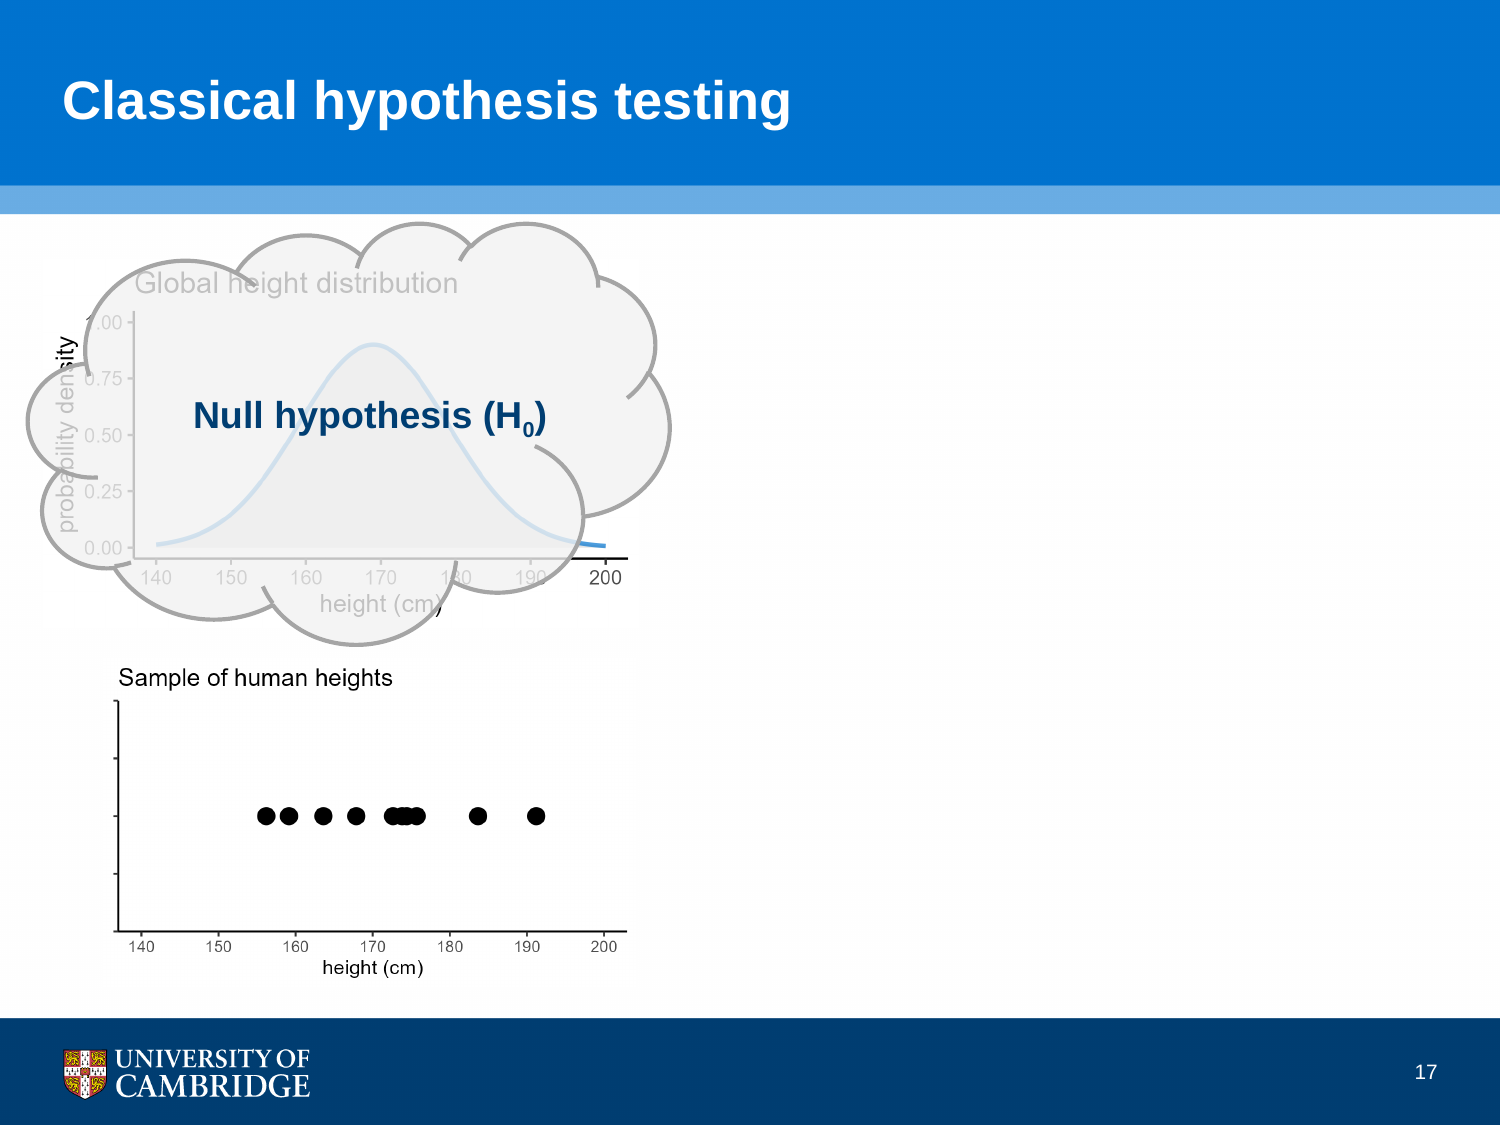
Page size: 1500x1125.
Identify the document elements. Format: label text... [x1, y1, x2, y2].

picture [0, 0, 1500, 1125]
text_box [27, 222, 670, 644]
title Classical hypothesis testing [62, 65, 1438, 136]
slide_number 17 [1289, 1058, 1438, 1088]
